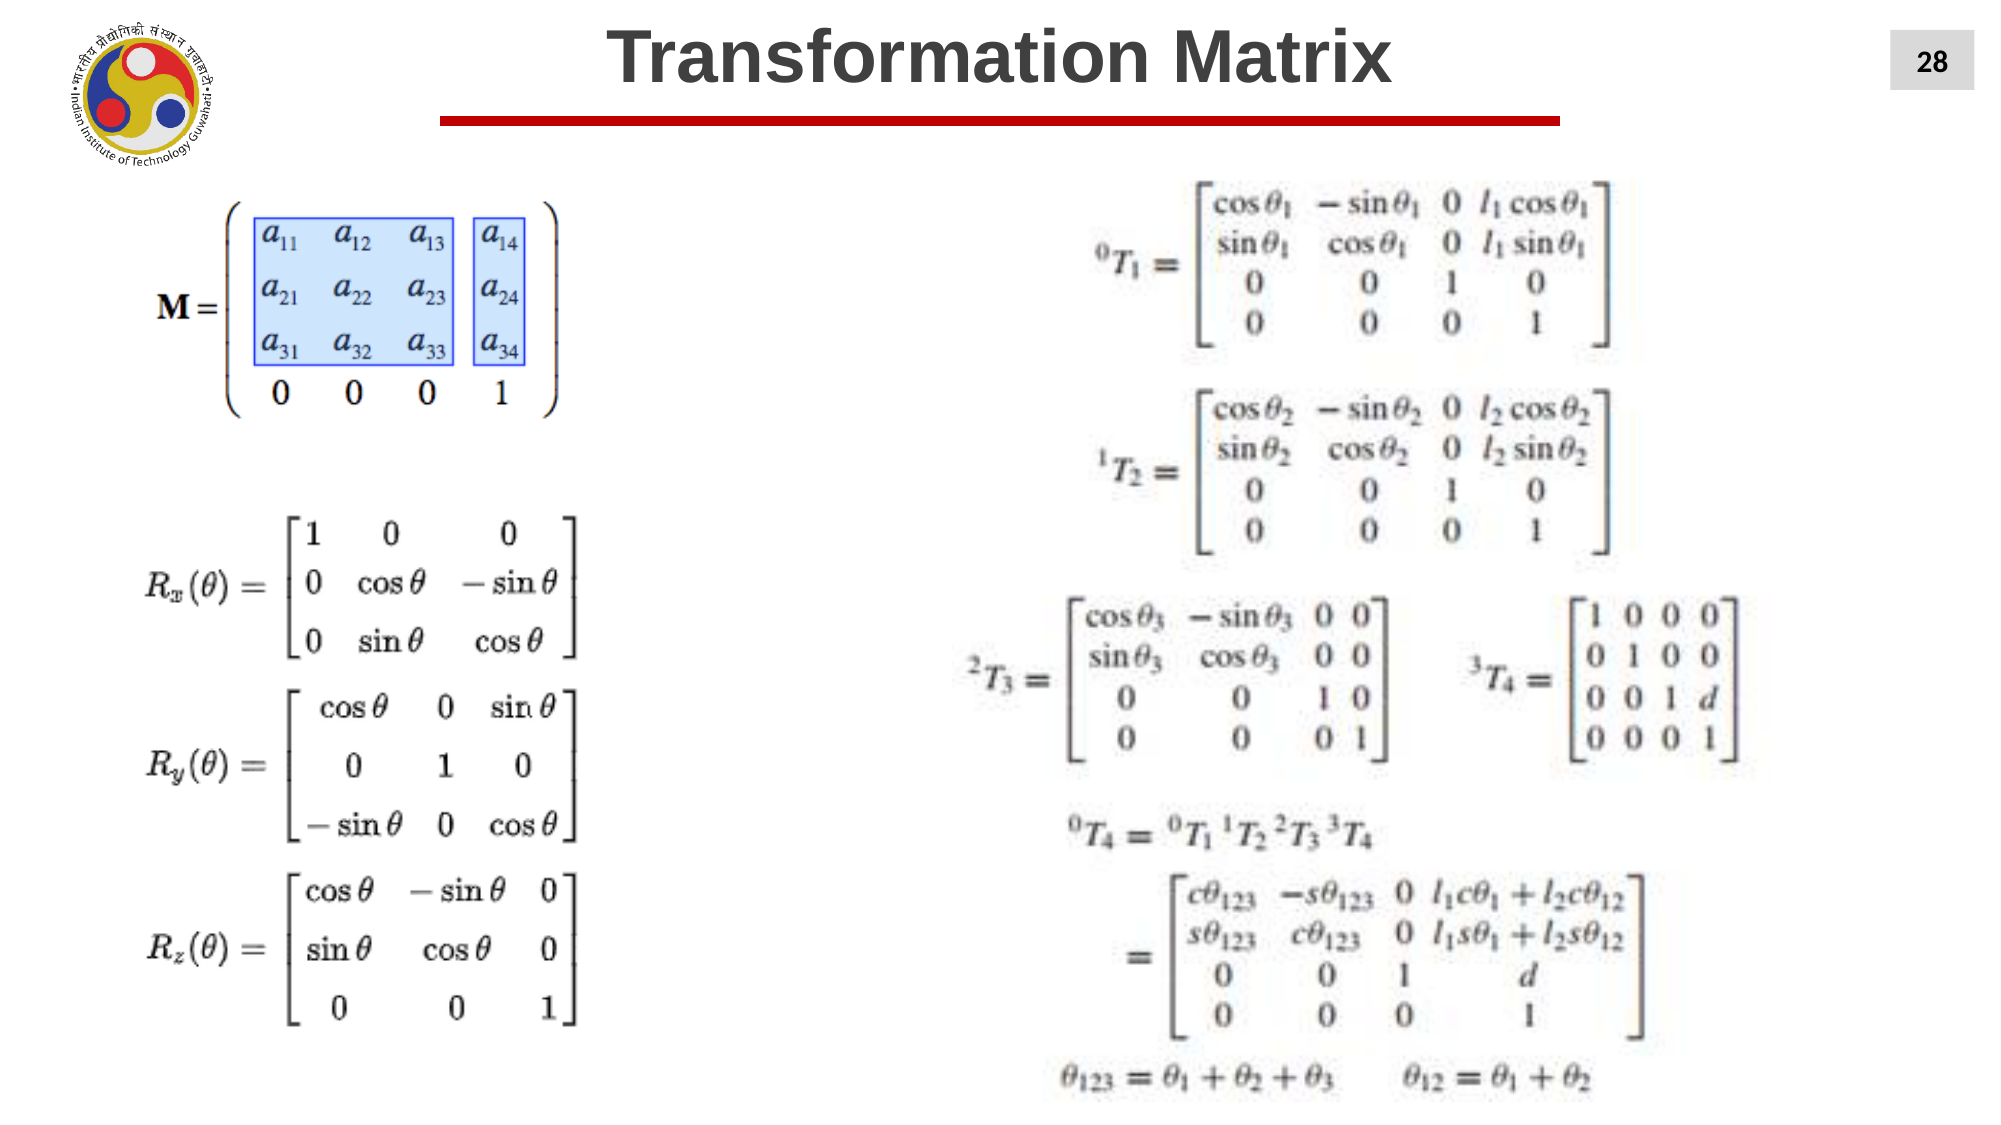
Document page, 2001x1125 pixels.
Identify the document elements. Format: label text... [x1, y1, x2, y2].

picture [129, 498, 588, 1035]
slide_number 28 [1890, 29, 1975, 90]
text_box Transformation Matrix [591, 0, 1409, 105]
picture [71, 22, 213, 166]
picture [153, 195, 564, 424]
picture [951, 136, 1772, 1123]
